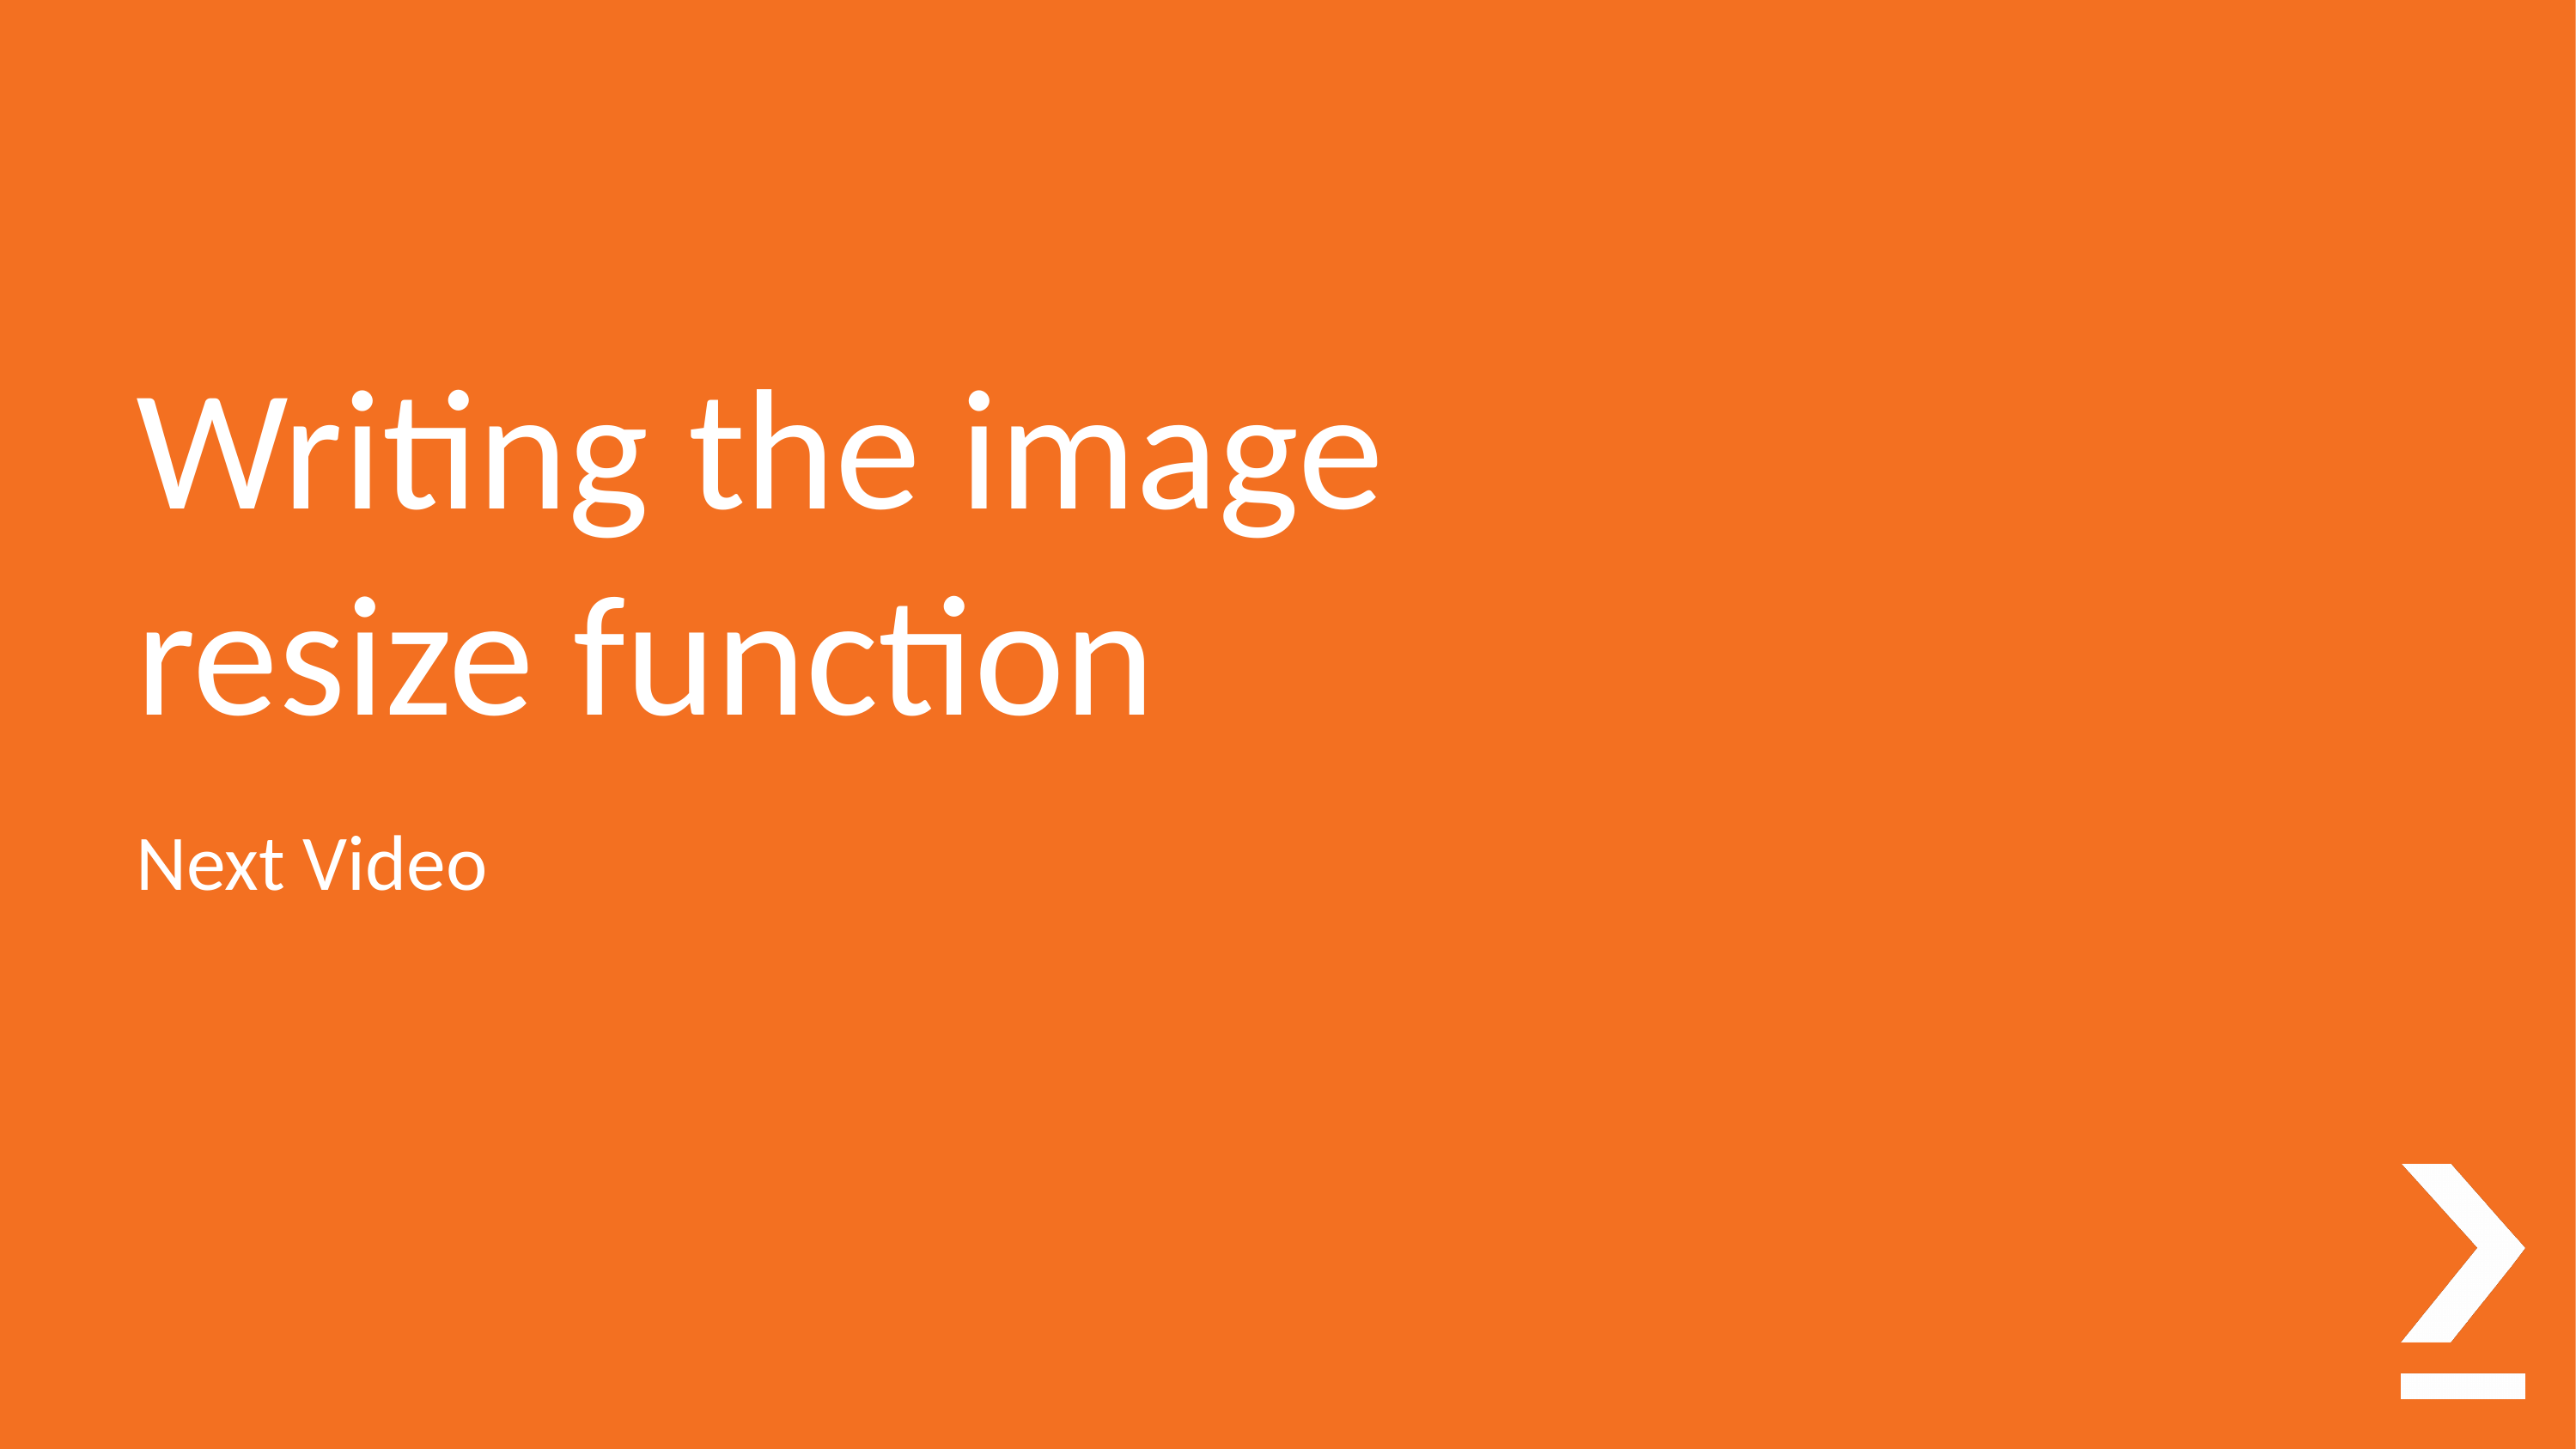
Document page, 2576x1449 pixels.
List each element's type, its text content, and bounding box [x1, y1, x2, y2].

picture [2401, 1164, 2525, 1399]
title Writing the image resize function [110, 512, 2427, 776]
subtitle Next Video [110, 785, 2427, 908]
